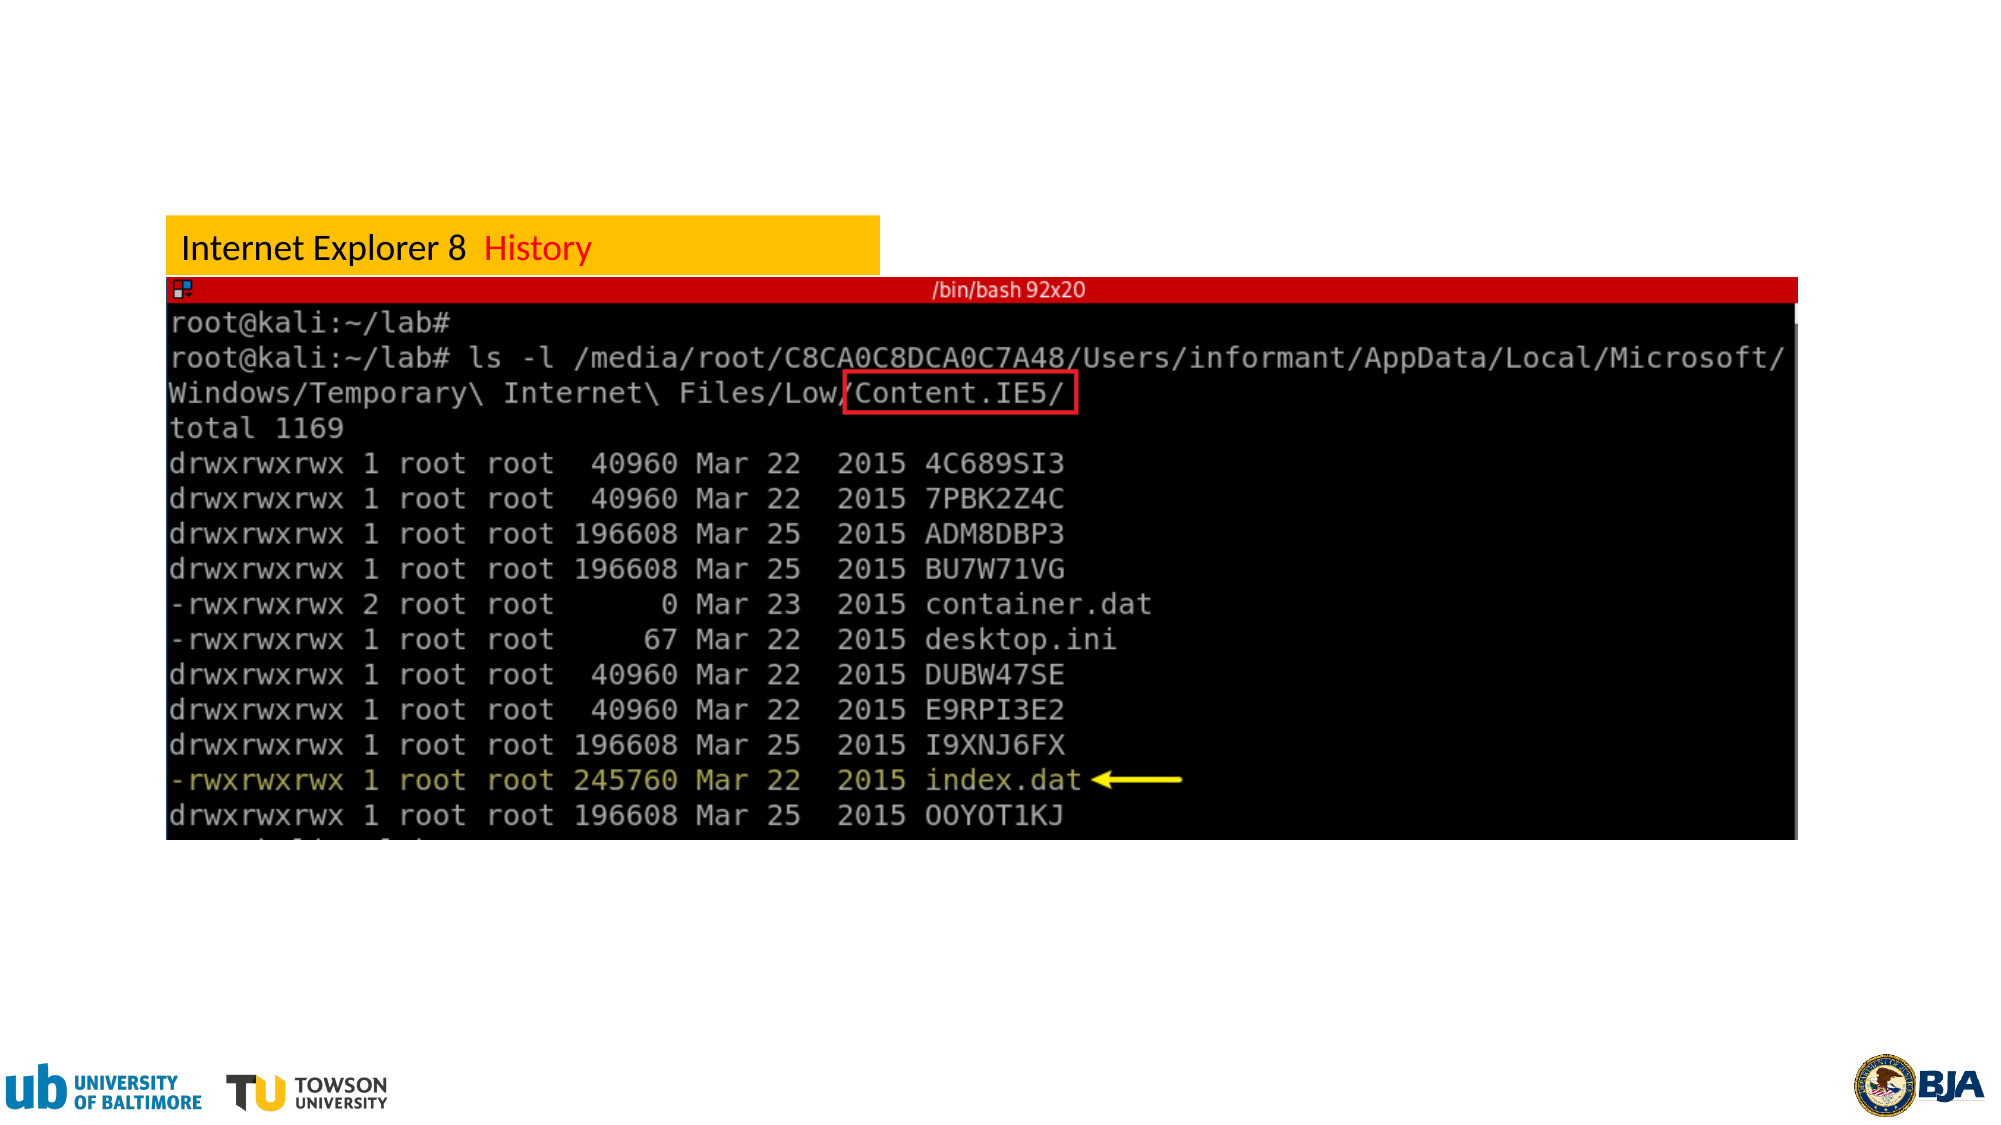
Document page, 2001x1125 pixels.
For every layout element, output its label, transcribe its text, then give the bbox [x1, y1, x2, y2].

text_box Internet Explorer 8 History [166, 215, 880, 276]
picture [0, 1031, 407, 1125]
picture [1854, 1054, 1986, 1117]
picture [166, 277, 1798, 840]
